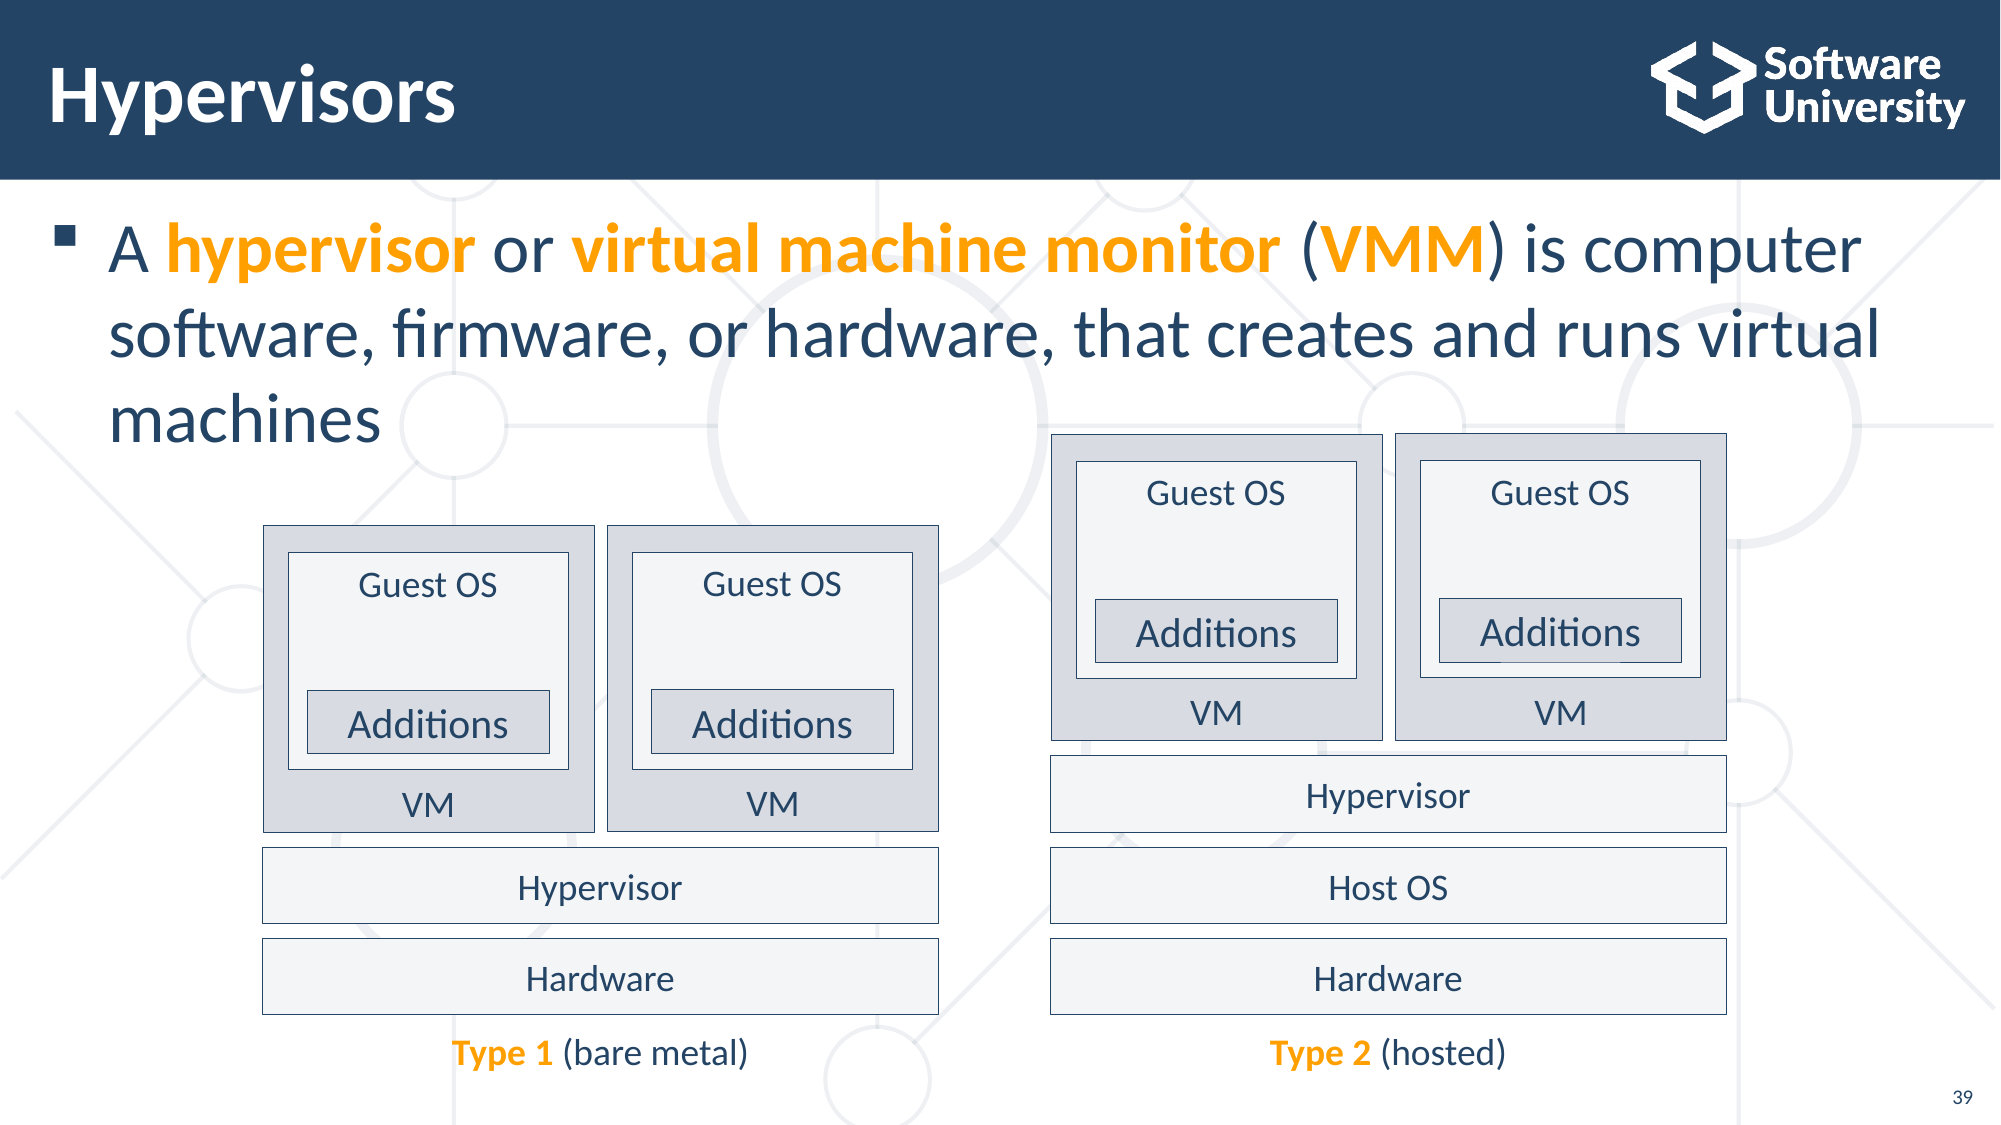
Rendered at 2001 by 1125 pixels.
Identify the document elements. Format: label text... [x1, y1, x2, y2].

slide_number 39 [1927, 1067, 1989, 1117]
text_box Type 2 (hosted) [1050, 1022, 1727, 1080]
list A hypervisor or virtual machine monitor (VMM) is computer software, firmware, or hardware, that creates and runs virtual machines [31, 196, 1970, 1104]
text_box Type 1 (bare metal) [262, 1023, 939, 1080]
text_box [262, 524, 939, 1015]
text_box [1050, 433, 1727, 1015]
picture [1651, 41, 1966, 134]
title Hypervisors [31, 16, 1625, 162]
